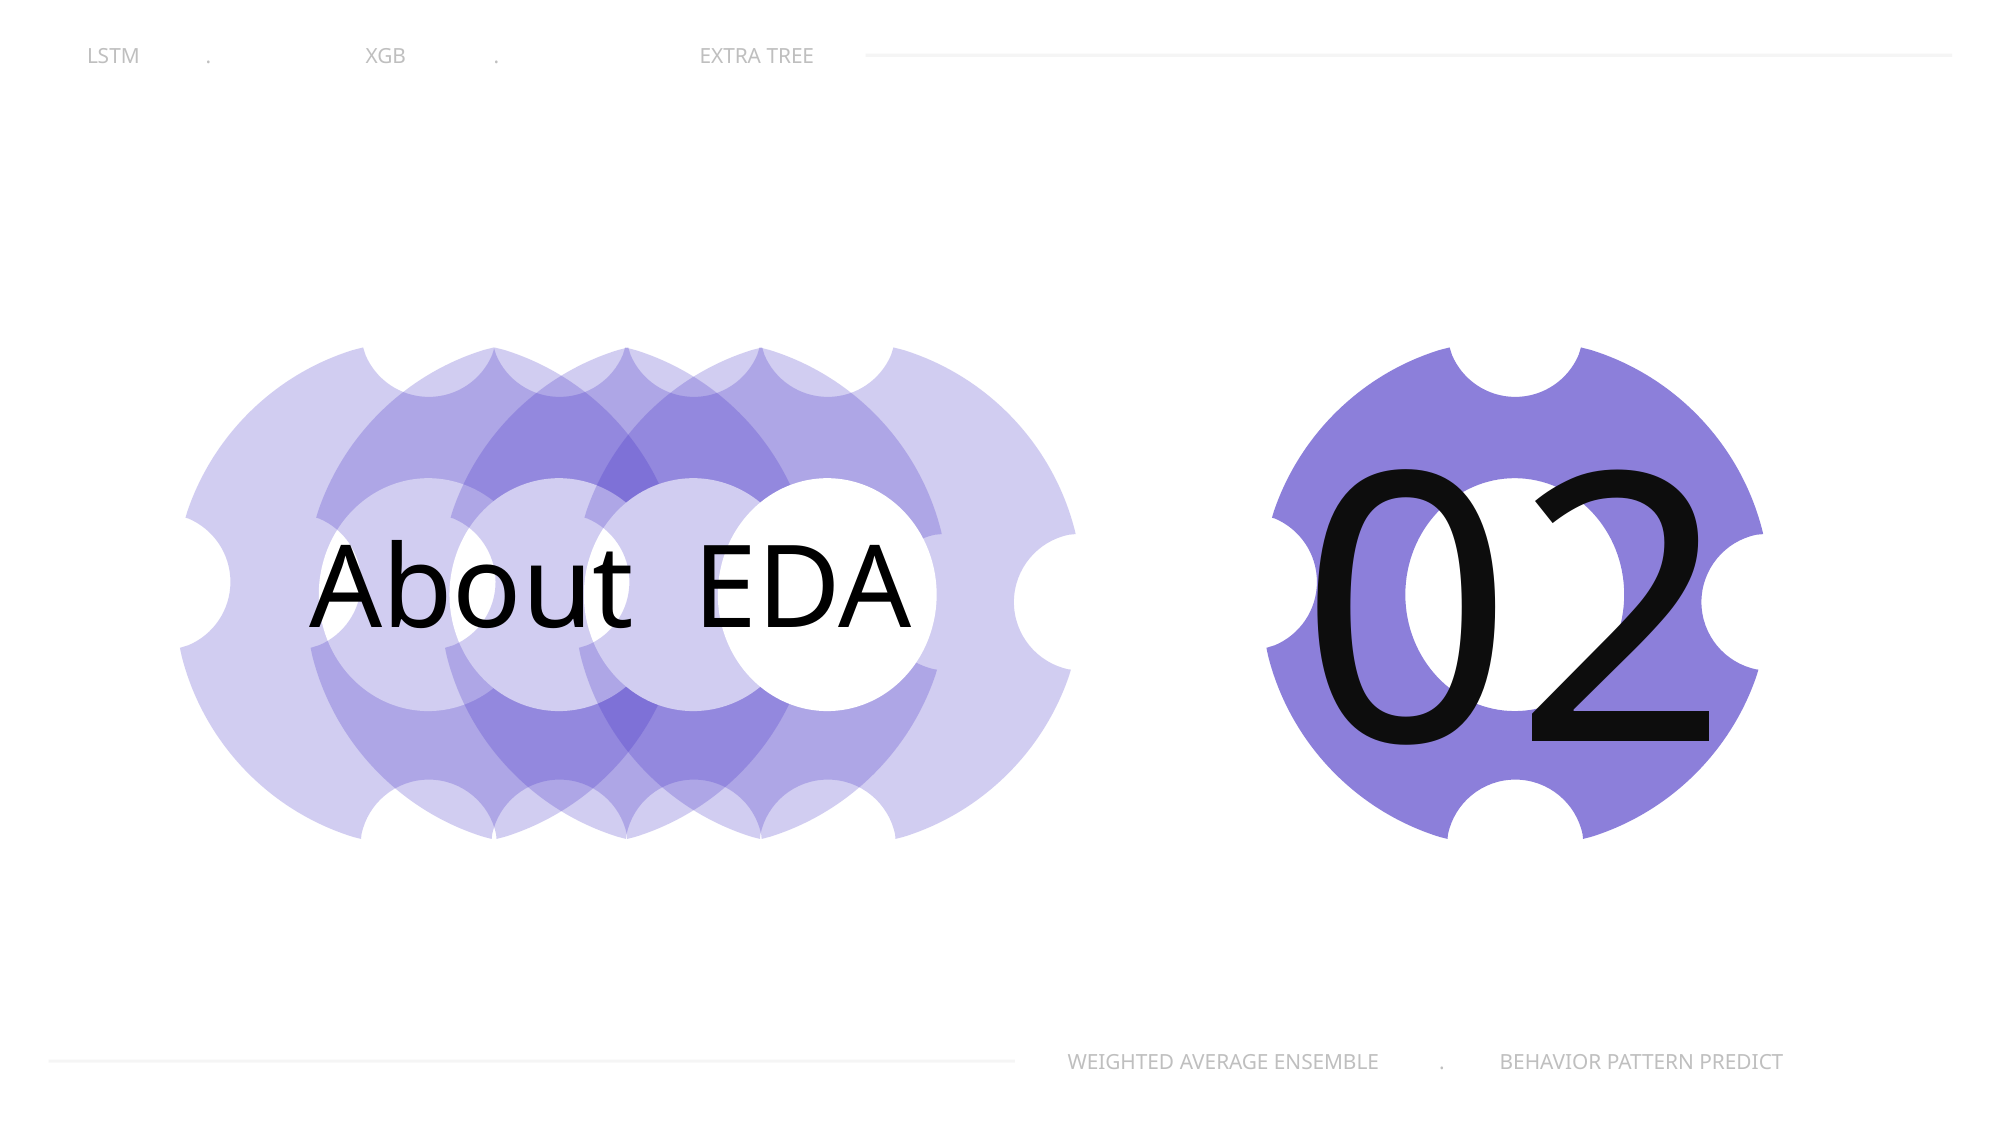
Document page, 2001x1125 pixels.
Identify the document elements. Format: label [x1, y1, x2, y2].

text_box [48, 34, 1952, 1082]
